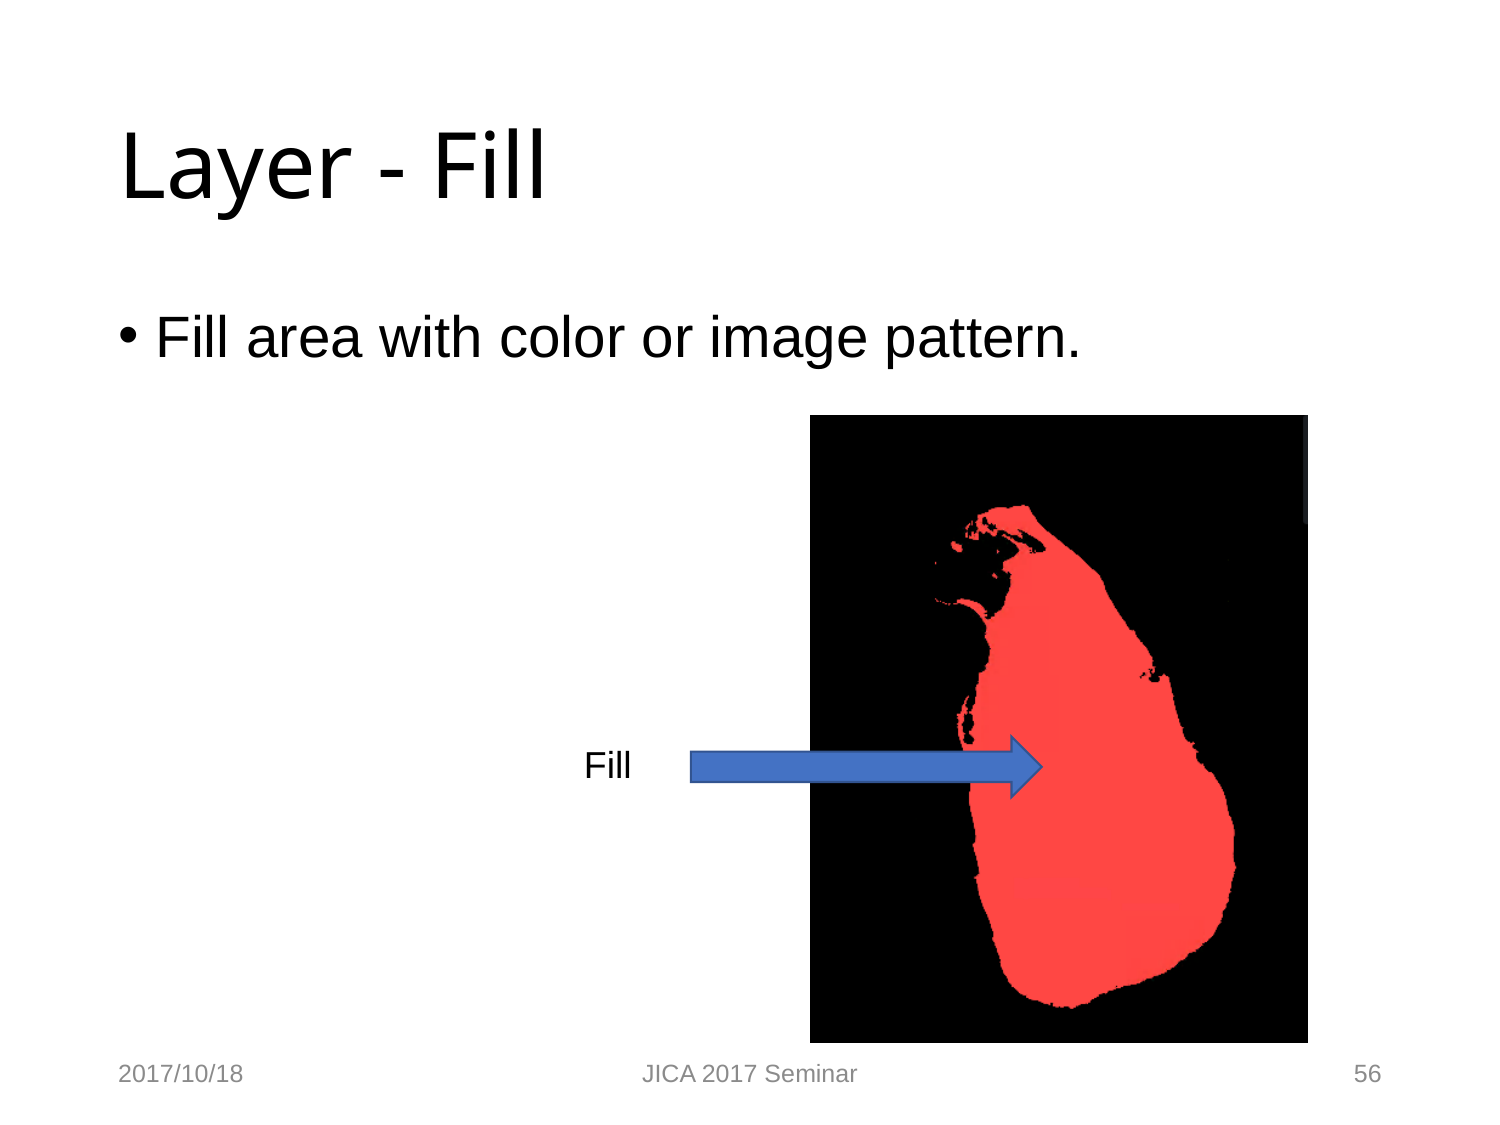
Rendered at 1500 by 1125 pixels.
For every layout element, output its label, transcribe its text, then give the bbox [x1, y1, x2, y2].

title Layer - Fill [103, 59, 1397, 278]
footer JICA 2017 Seminar [496, 1042, 1004, 1103]
slide_number 56 [1059, 1042, 1397, 1103]
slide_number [103, 1042, 441, 1103]
list Fill area with color or image pattern. [103, 299, 1397, 1014]
text_box Fill [569, 733, 810, 794]
picture [810, 415, 1308, 1043]
